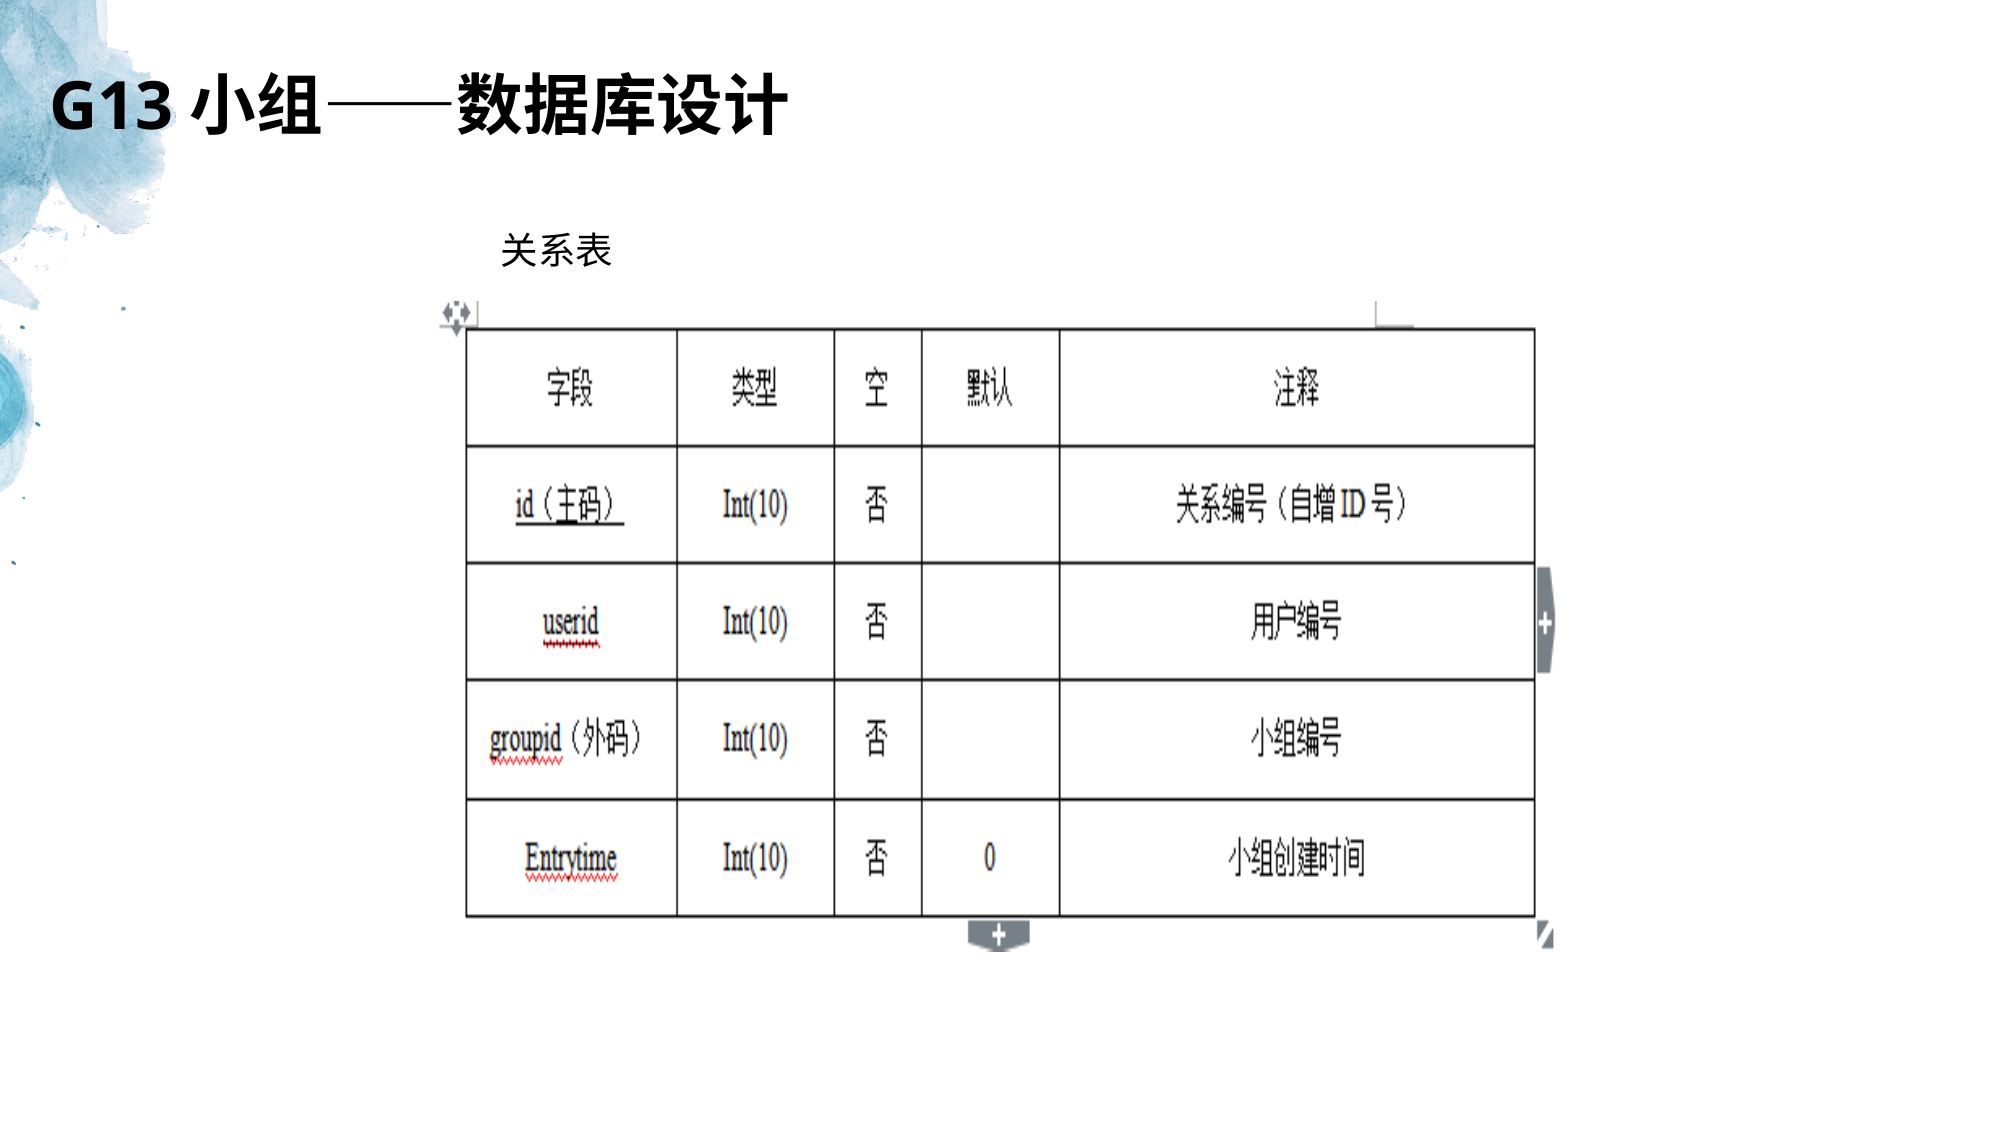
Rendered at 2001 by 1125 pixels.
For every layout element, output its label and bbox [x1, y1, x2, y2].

text_box [0, 0, 787, 625]
picture [435, 301, 1565, 952]
